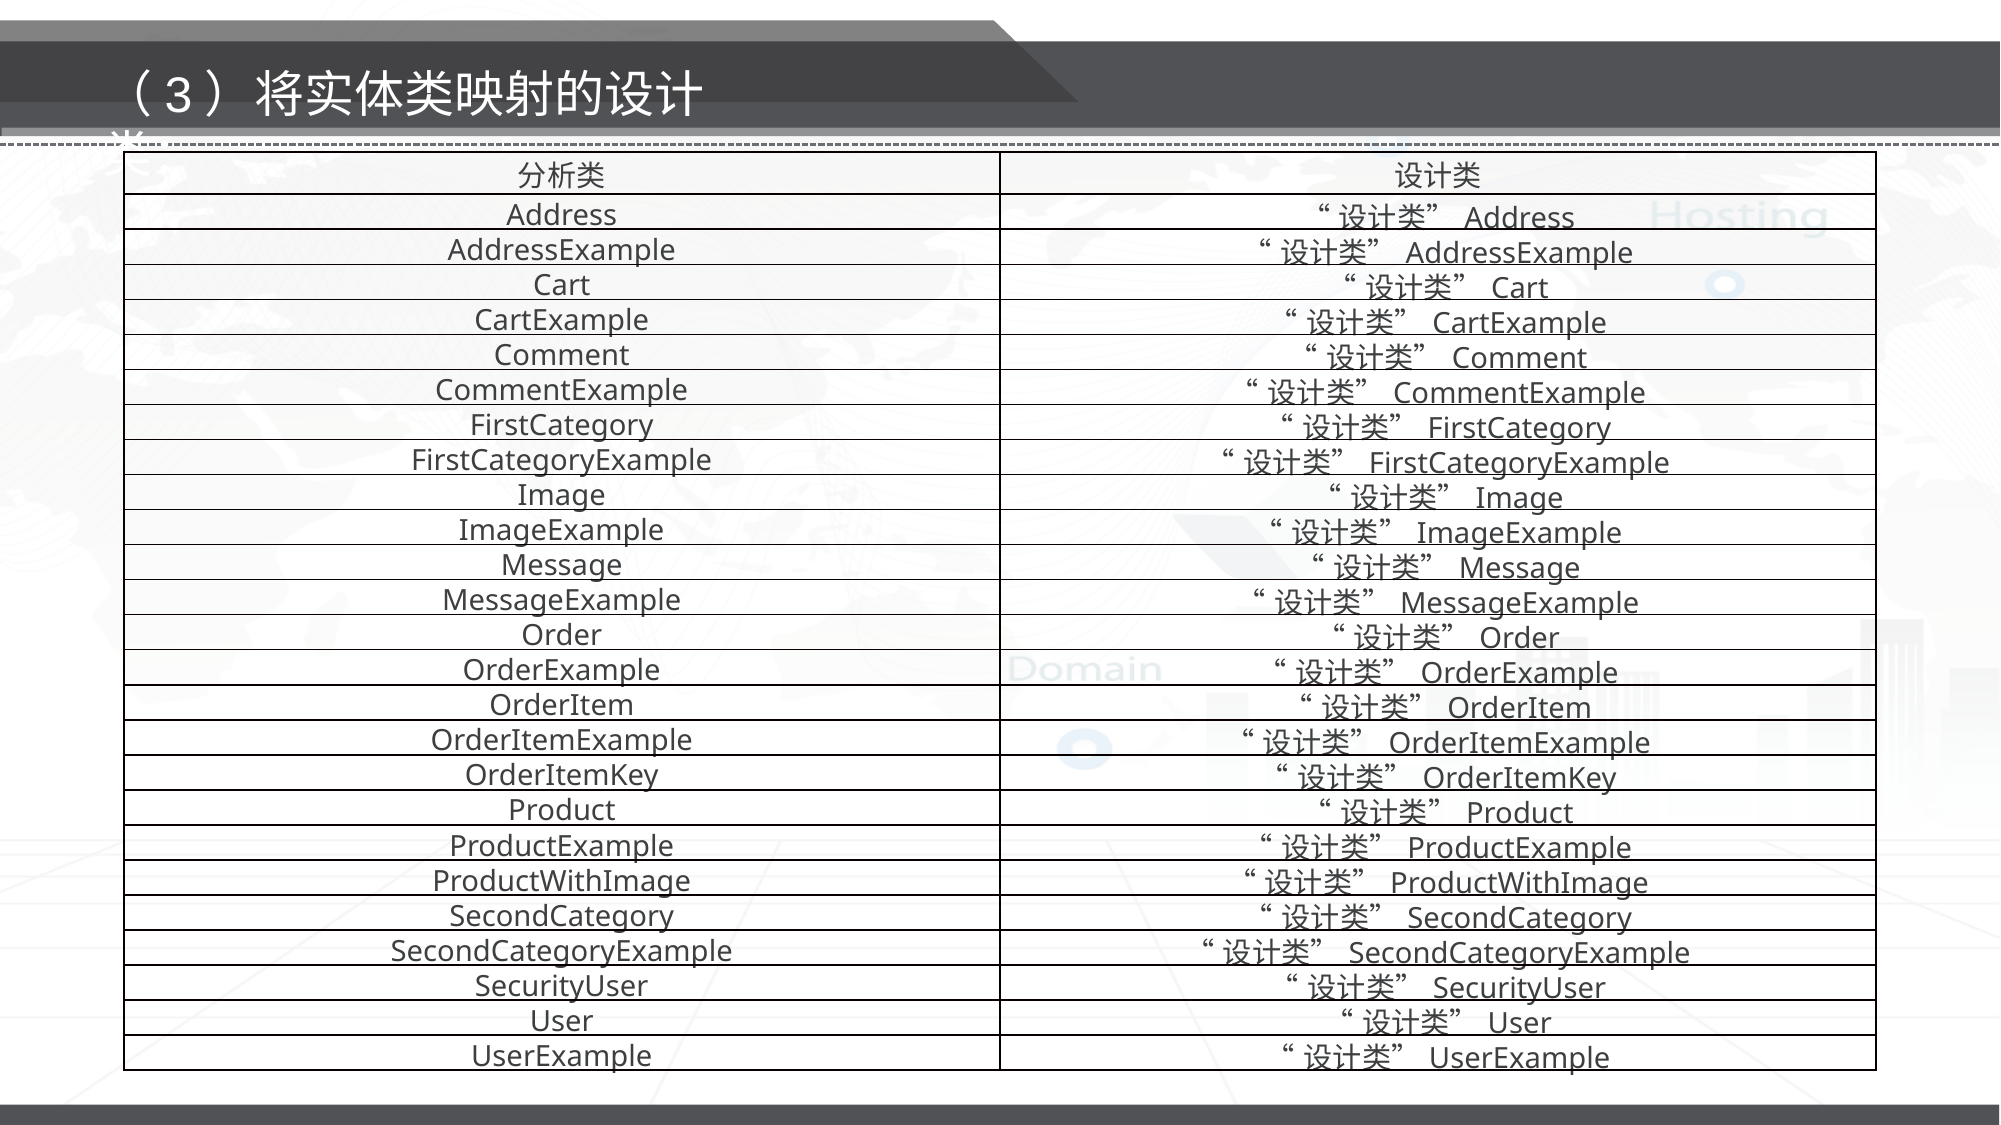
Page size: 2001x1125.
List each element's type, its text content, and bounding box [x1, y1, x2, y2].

table_cell Order [125, 615, 999, 649]
table_cell “设计类”ProductWithImage [1001, 861, 1875, 894]
table_cell “设计类”CommentExample [1001, 370, 1875, 404]
table_cell “设计类”Comment [1001, 335, 1875, 369]
table_cell “设计类”ImageExample [1001, 510, 1875, 544]
table_cell SecondCategory [125, 896, 999, 929]
table_cell “设计类”Order [1001, 615, 1875, 649]
table_cell “设计类”AddressExample [1001, 230, 1875, 264]
table_cell “设计类”SecondCategoryExample [1001, 931, 1875, 964]
table_cell ProductExample [125, 826, 999, 859]
table_cell FirstCategoryExample [125, 440, 999, 474]
table_cell “设计类”OrderItemExample [1001, 721, 1875, 754]
table_cell AddressExample [125, 230, 999, 264]
table_cell UserExample [125, 1036, 999, 1069]
table_cell “设计类”UserExample [1001, 1036, 1875, 1069]
table_cell “设计类”SecurityUser [1001, 966, 1875, 999]
table_cell “设计类”SecondCategory [1001, 896, 1875, 929]
table_cell SecurityUser [125, 966, 999, 999]
table_cell CommentExample [125, 370, 999, 404]
table_cell Cart [125, 265, 999, 299]
table_cell Address [125, 195, 999, 228]
table_cell ProductWithImage [125, 861, 999, 894]
table_cell “设计类”FirstCategory [1001, 405, 1875, 439]
table_cell Comment [125, 335, 999, 369]
table_cell Image [125, 475, 999, 509]
table_header 设计类 [1001, 153, 1875, 193]
table_cell SecondCategoryExample [125, 931, 999, 964]
table_header 分析类 [125, 153, 999, 193]
table_cell Product [125, 791, 999, 824]
table_cell OrderItemKey [125, 756, 999, 789]
table_cell OrderExample [125, 650, 999, 684]
table_cell “设计类”Cart [1001, 265, 1875, 299]
table_cell “设计类”User [1001, 1001, 1875, 1034]
table_cell FirstCategory [125, 405, 999, 439]
table_cell “设计类”CartExample [1001, 300, 1875, 334]
table_cell User [125, 1001, 999, 1034]
table_cell “设计类”ProductExample [1001, 826, 1875, 859]
table_cell “设计类”Image [1001, 475, 1875, 509]
table_cell “设计类”FirstCategoryExample [1001, 440, 1875, 474]
table_cell CartExample [125, 300, 999, 334]
table_cell “设计类”Message [1001, 545, 1875, 579]
table_cell “设计类”OrderItemKey [1001, 756, 1875, 789]
table_cell OrderItemExample [125, 721, 999, 754]
table_cell MessageExample [125, 580, 999, 614]
table_cell “设计类”MessageExample [1001, 580, 1875, 614]
table_cell “设计类”OrderItem [1001, 686, 1875, 719]
table_cell “设计类”Address [1001, 195, 1875, 228]
text_box （3）将实体类映射的设计类： [87, 54, 752, 190]
table_cell “设计类”OrderExample [1001, 650, 1875, 684]
table_cell “设计类”Product [1001, 791, 1875, 824]
table_cell Message [125, 545, 999, 579]
table_cell ImageExample [125, 510, 999, 544]
table_cell OrderItem [125, 686, 999, 719]
